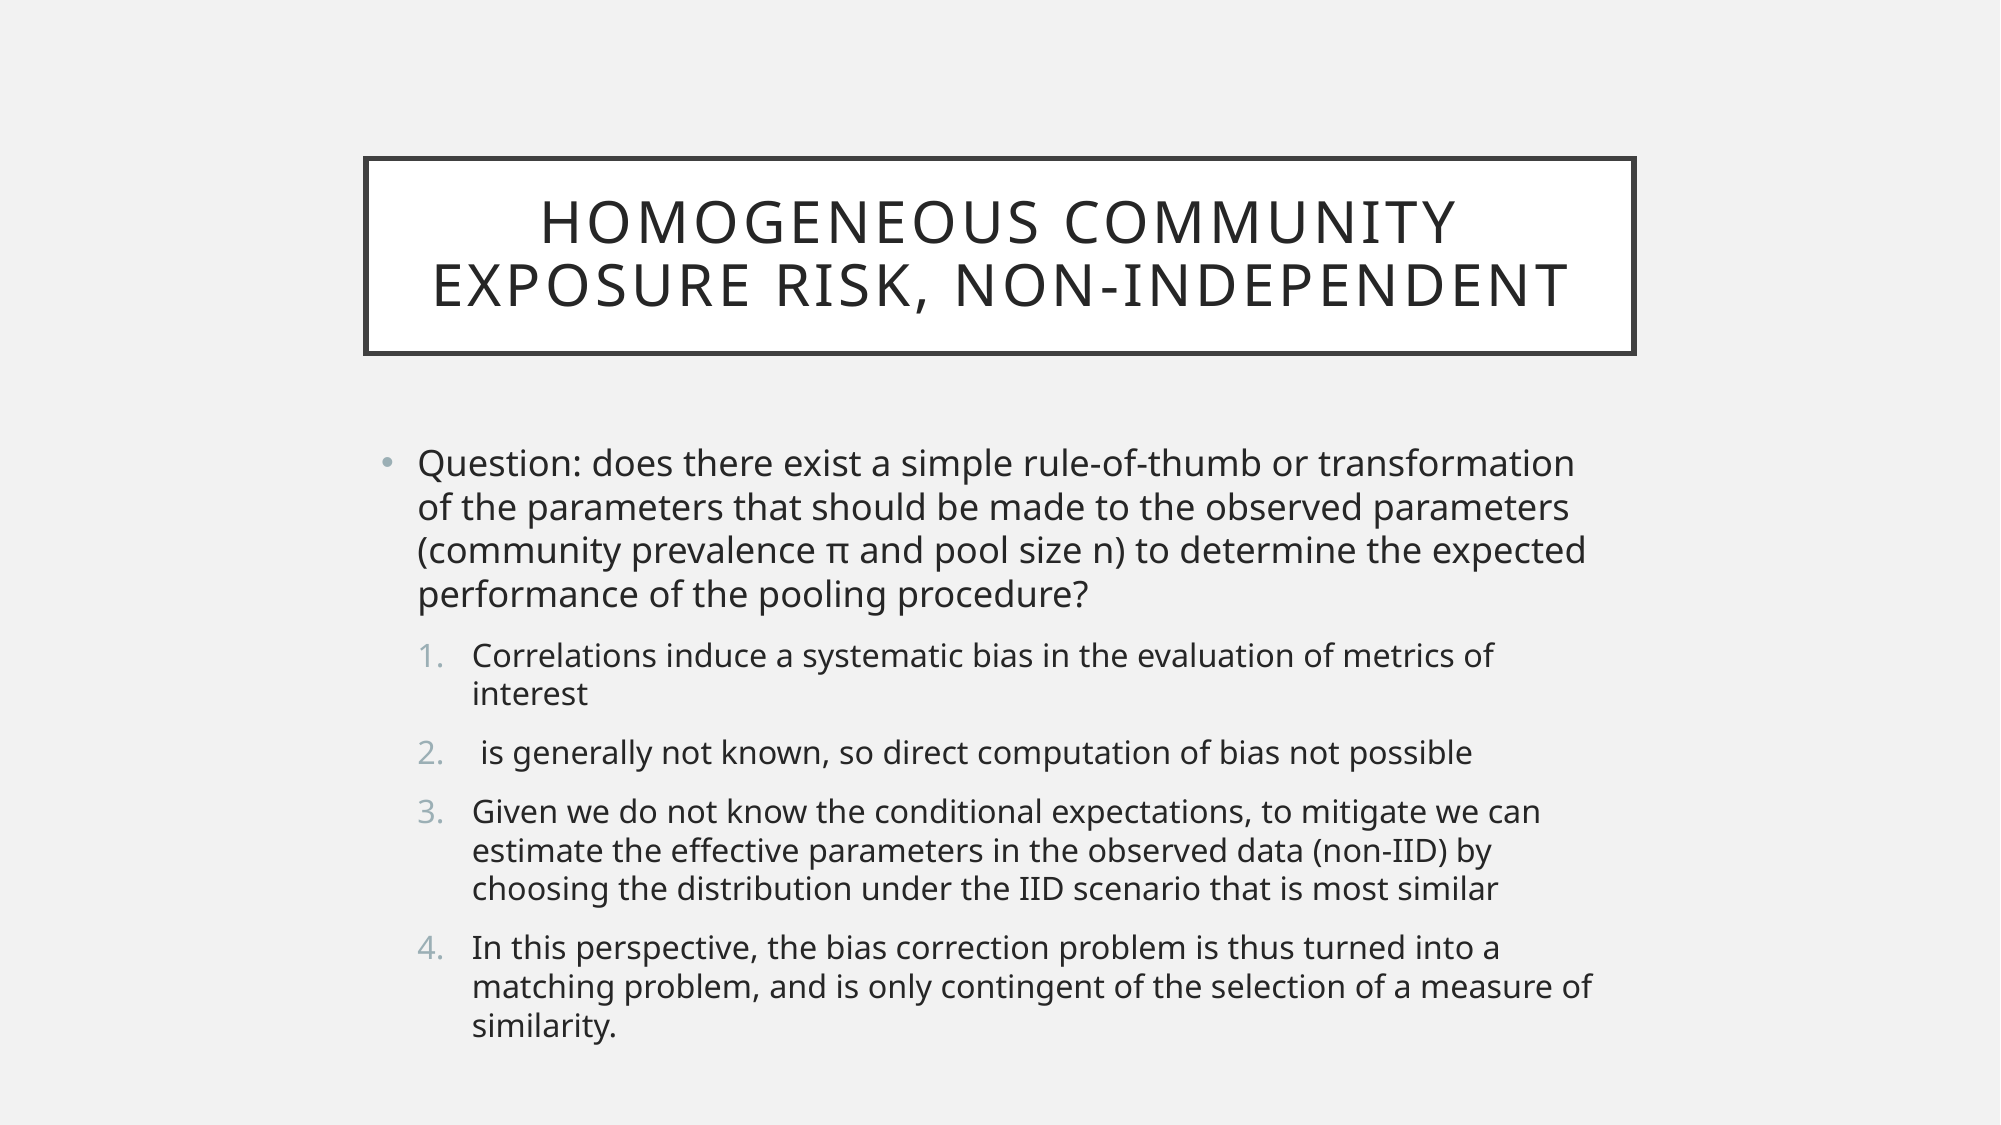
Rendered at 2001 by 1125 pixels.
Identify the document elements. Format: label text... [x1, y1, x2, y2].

title Homogeneous community exposure risk, non-independent [363, 156, 1637, 356]
